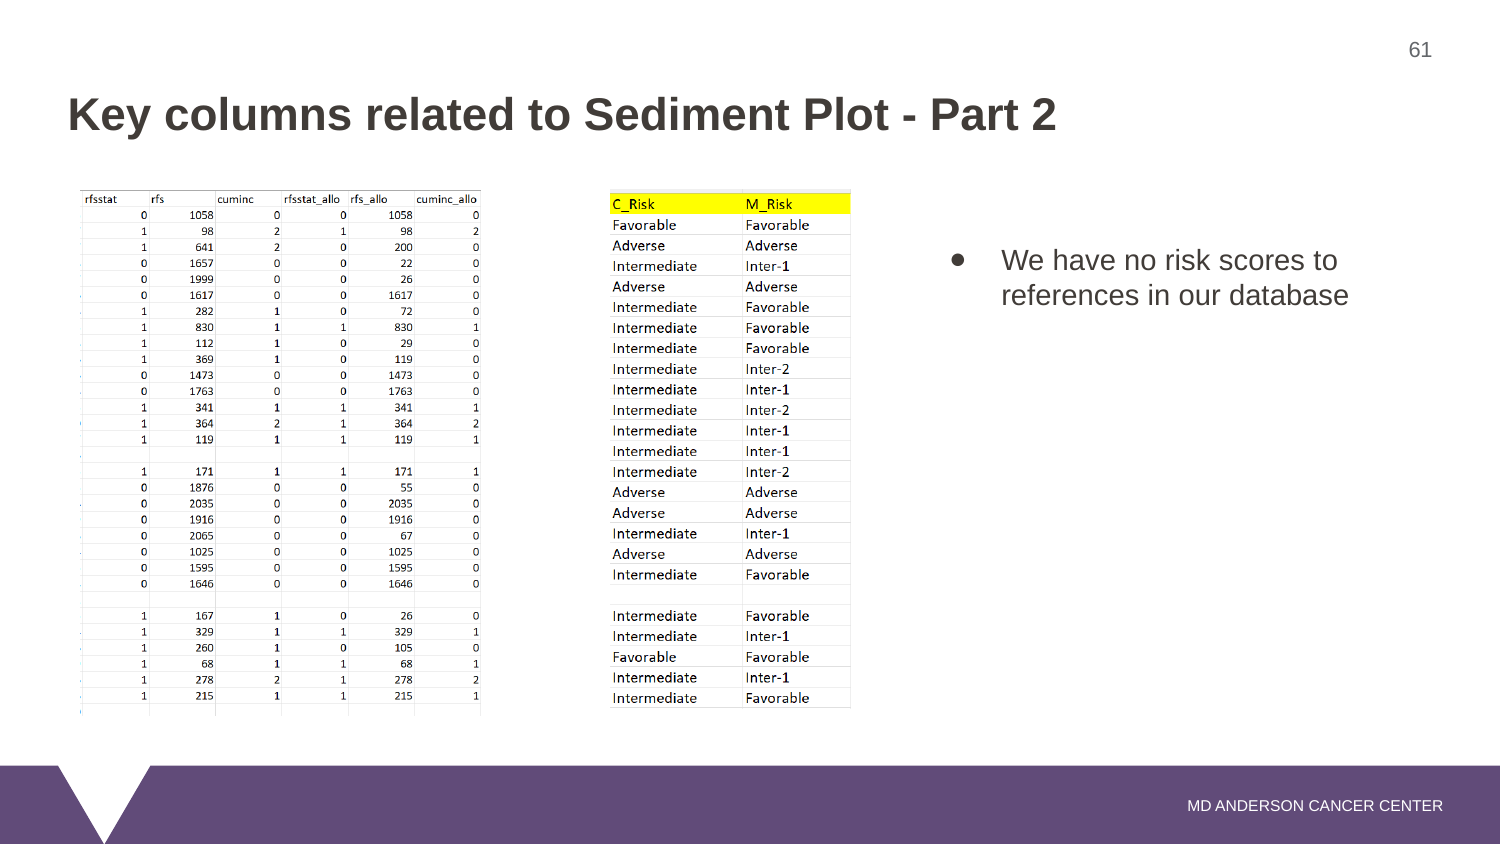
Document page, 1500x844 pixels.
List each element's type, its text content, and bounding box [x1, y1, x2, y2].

picture [80, 190, 481, 716]
text_box We have no risk scores to references in our database [911, 226, 1420, 327]
title Key columns related to Sediment Plot - Part 2 [67, 84, 1383, 190]
picture [609, 189, 851, 709]
slide_number 61 [1383, 0, 1433, 294]
